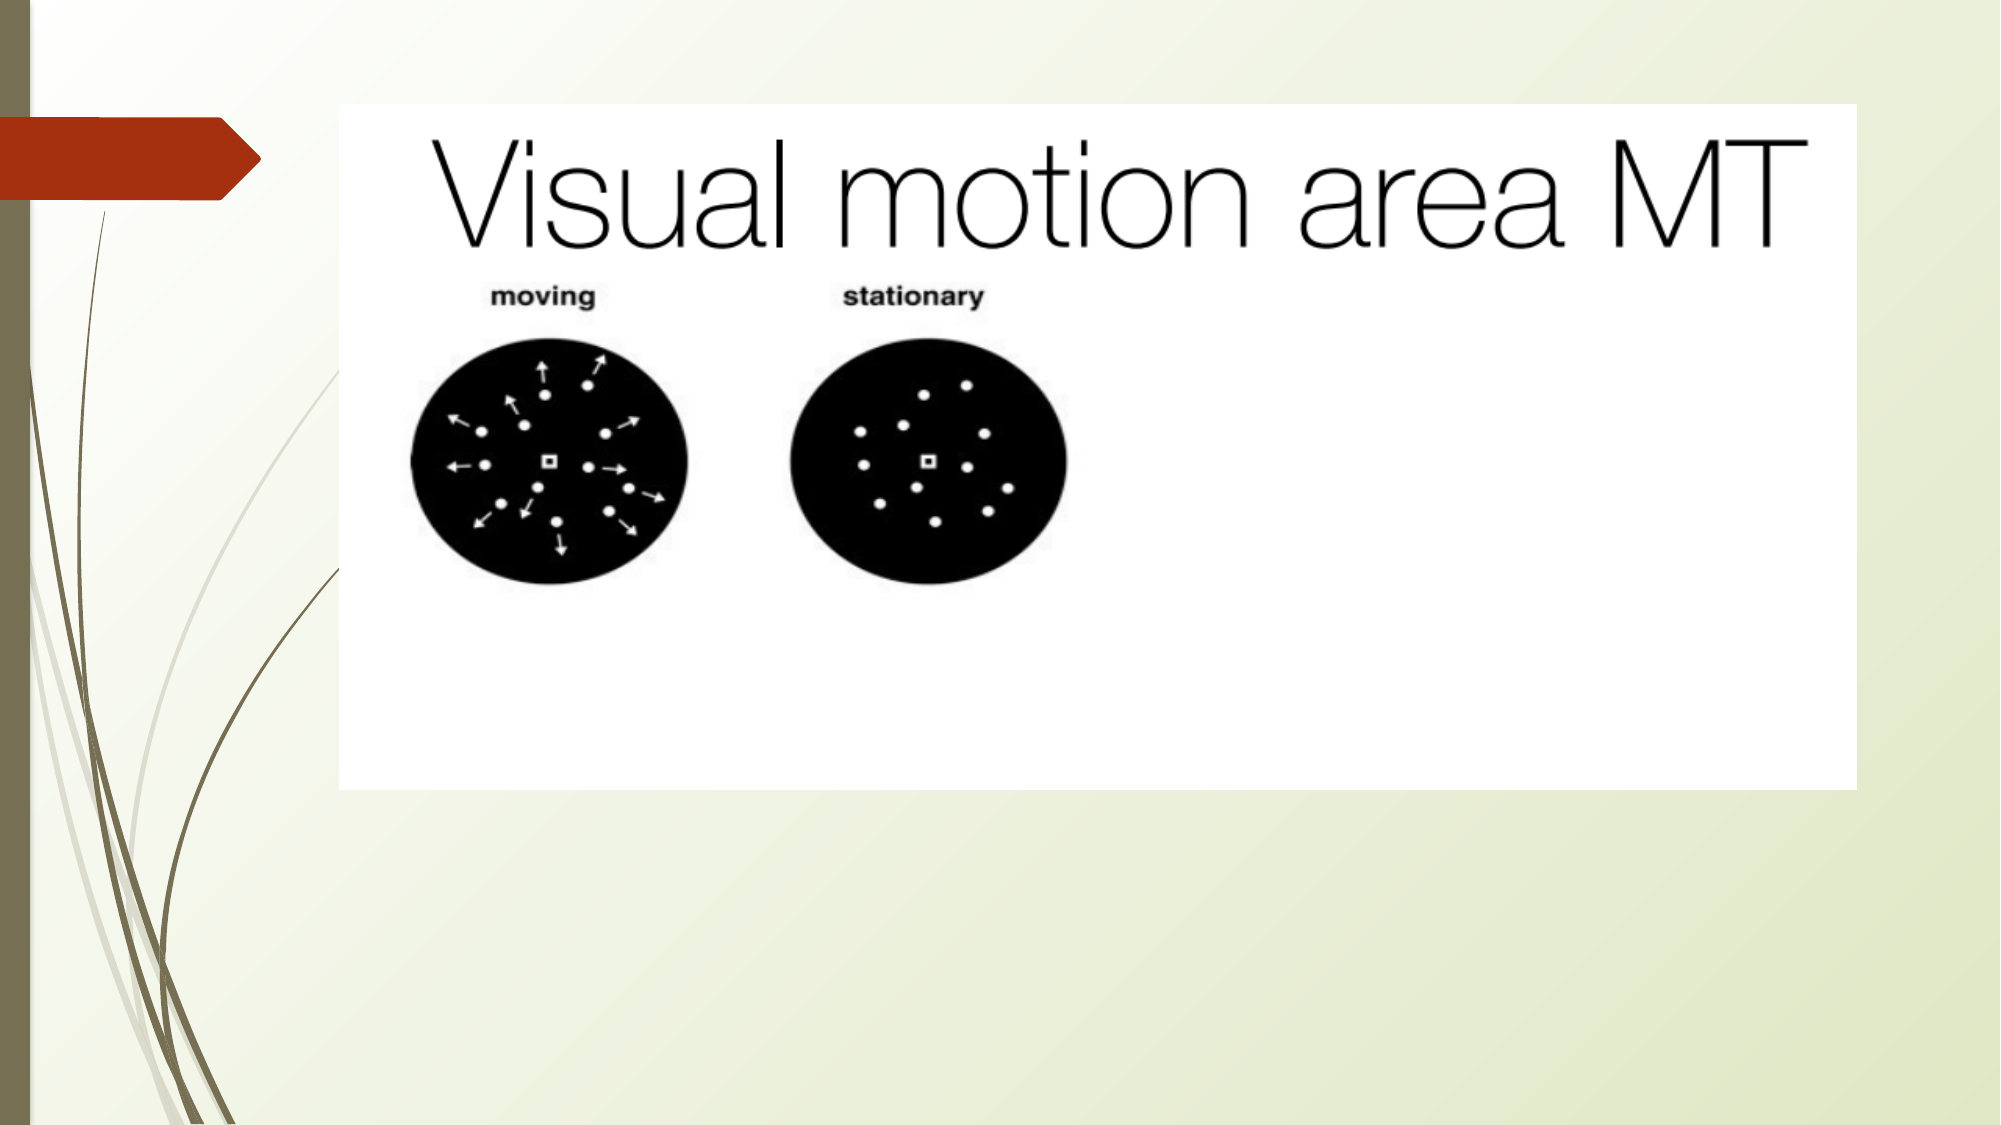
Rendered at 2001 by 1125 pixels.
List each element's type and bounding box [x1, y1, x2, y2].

picture [339, 103, 1858, 791]
